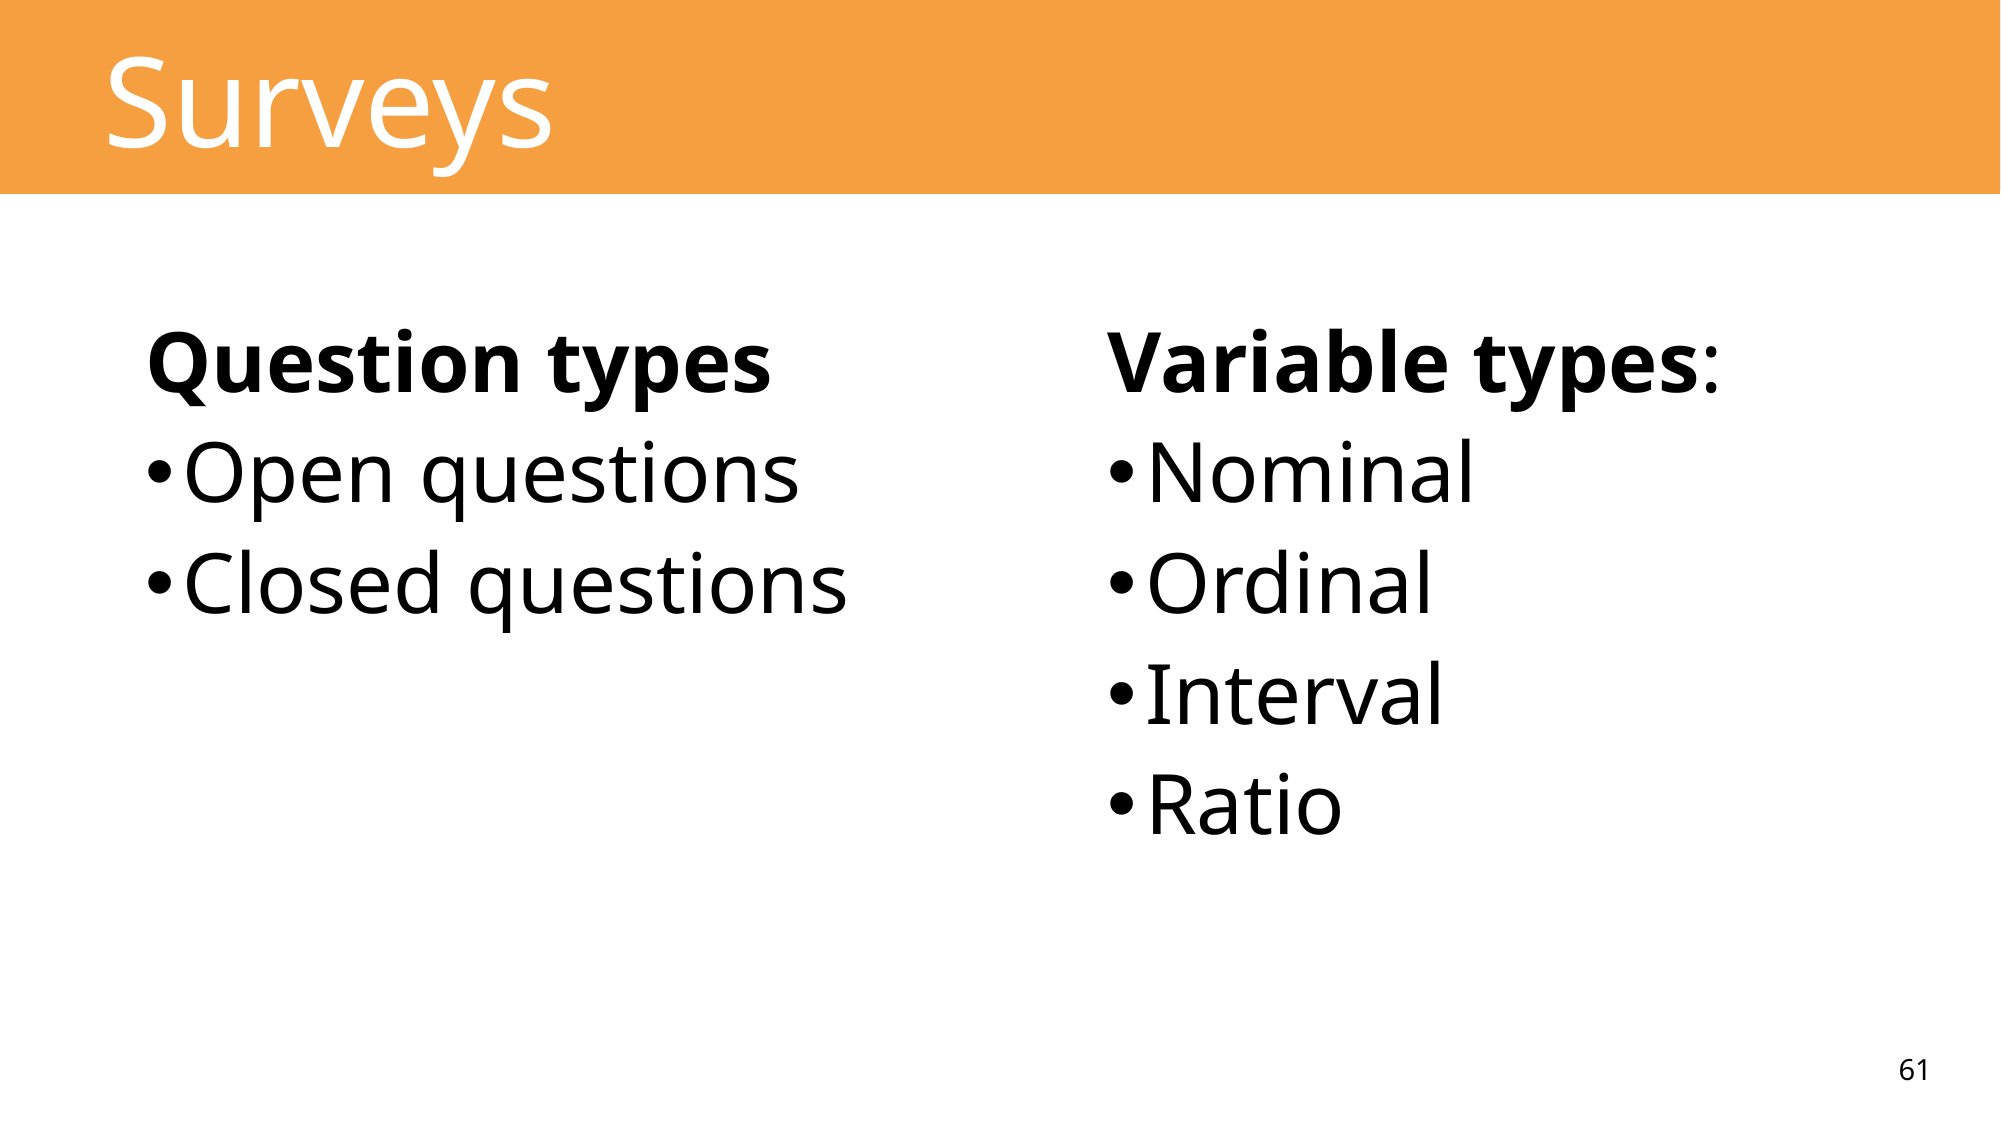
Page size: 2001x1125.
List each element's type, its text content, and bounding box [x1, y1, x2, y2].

title Surveys [88, 31, 1912, 182]
list Variable types: Nominal Ordinal Interval Ratio [1092, 312, 1767, 1084]
text_box Question types Open questions Closed questions [130, 312, 936, 1084]
slide_number 61 [1524, 1043, 1947, 1104]
text_box [0, 0, 2000, 194]
